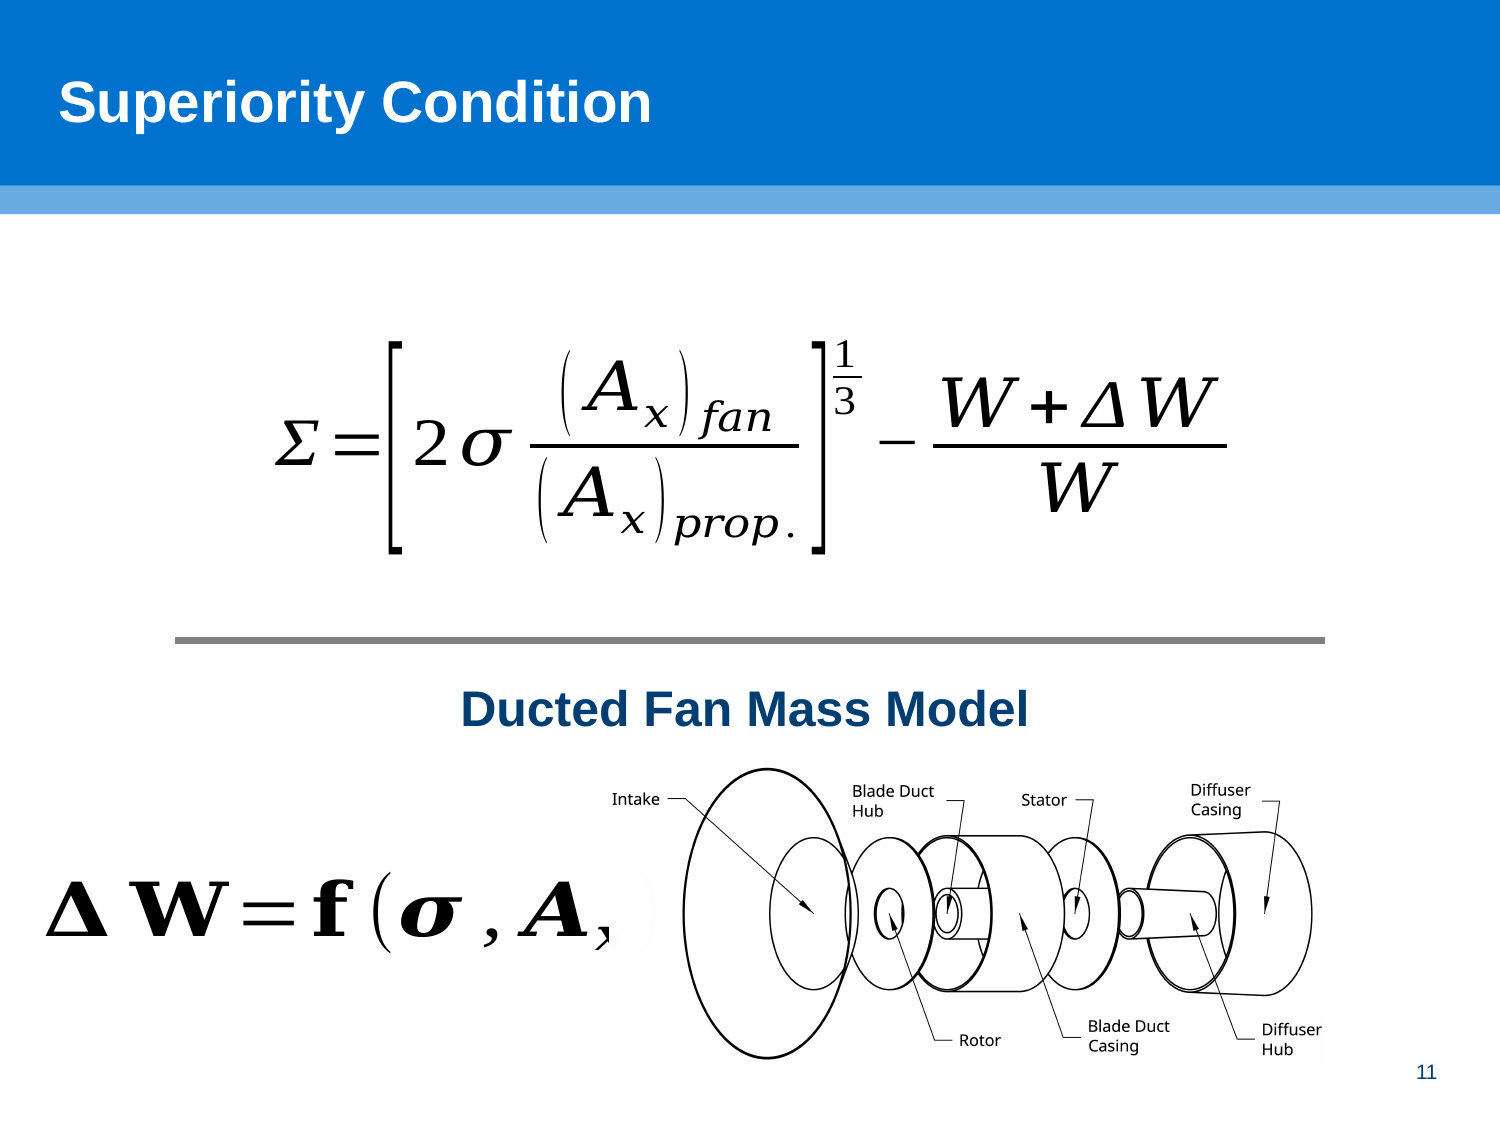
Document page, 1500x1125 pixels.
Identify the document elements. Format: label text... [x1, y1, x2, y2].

text_box Ducted Fan Mass Model [415, 669, 1075, 804]
title Superiority Condition [58, 64, 1433, 134]
slide_number 11 [1289, 1058, 1438, 1088]
picture [0, 0, 1500, 1064]
